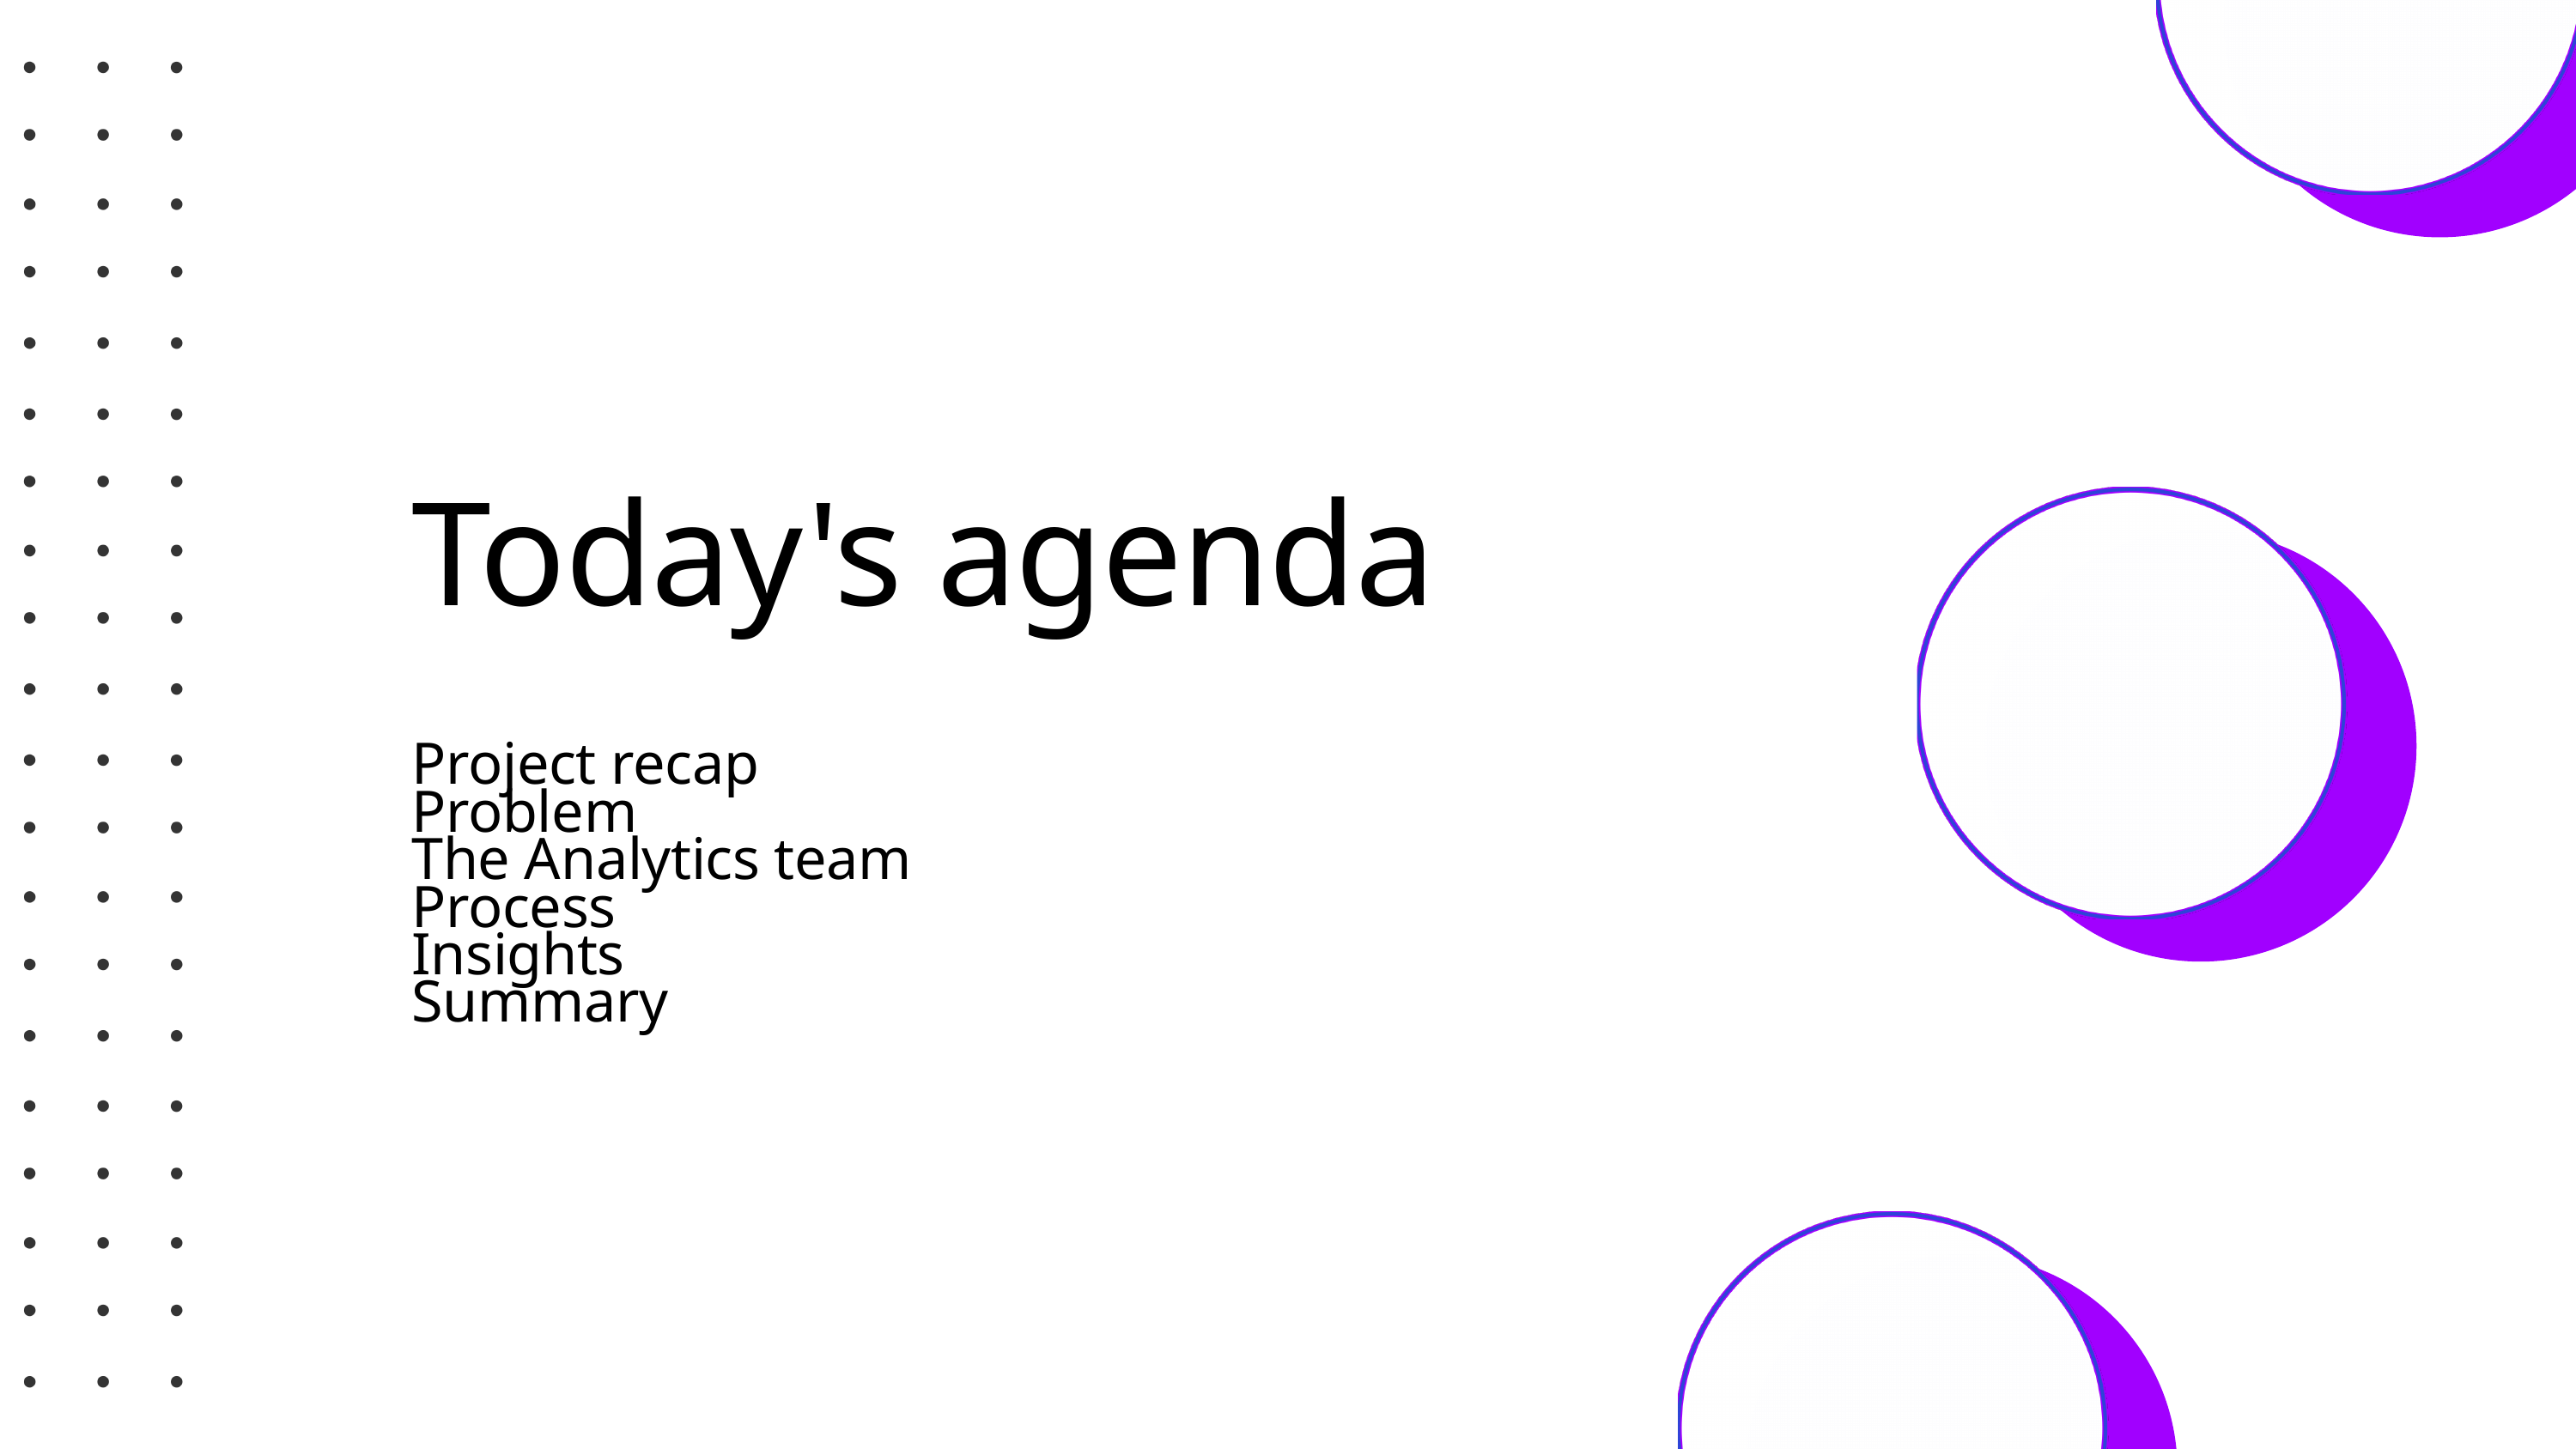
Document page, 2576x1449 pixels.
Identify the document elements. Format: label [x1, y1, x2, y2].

text_box [411, 462, 1634, 1097]
text_box [1917, 487, 2417, 962]
text_box [0, 57, 187, 1392]
text_box [1677, 1210, 2178, 1449]
text_box [2155, 0, 2576, 238]
